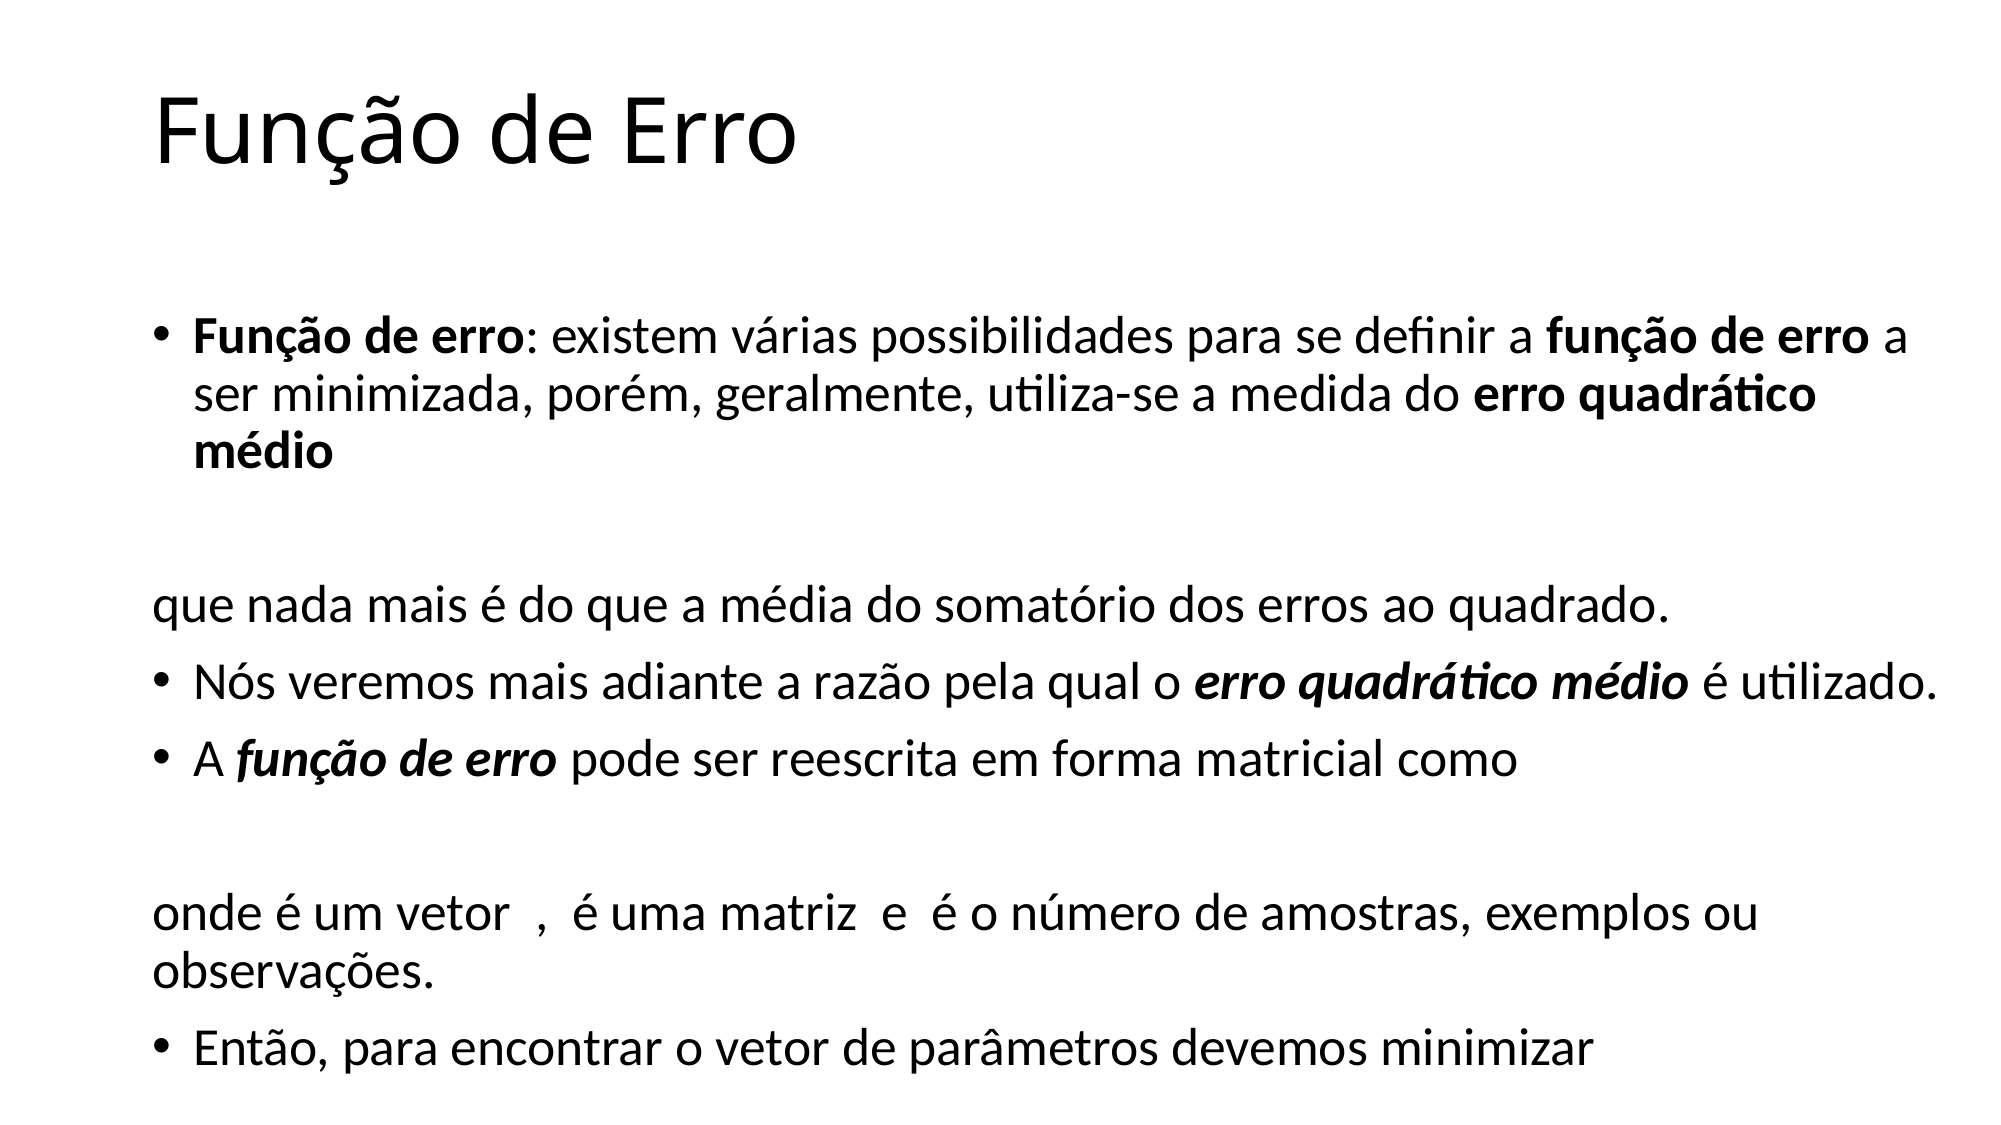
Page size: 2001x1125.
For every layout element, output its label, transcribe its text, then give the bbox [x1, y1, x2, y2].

title Função de Erro [137, 59, 1863, 209]
